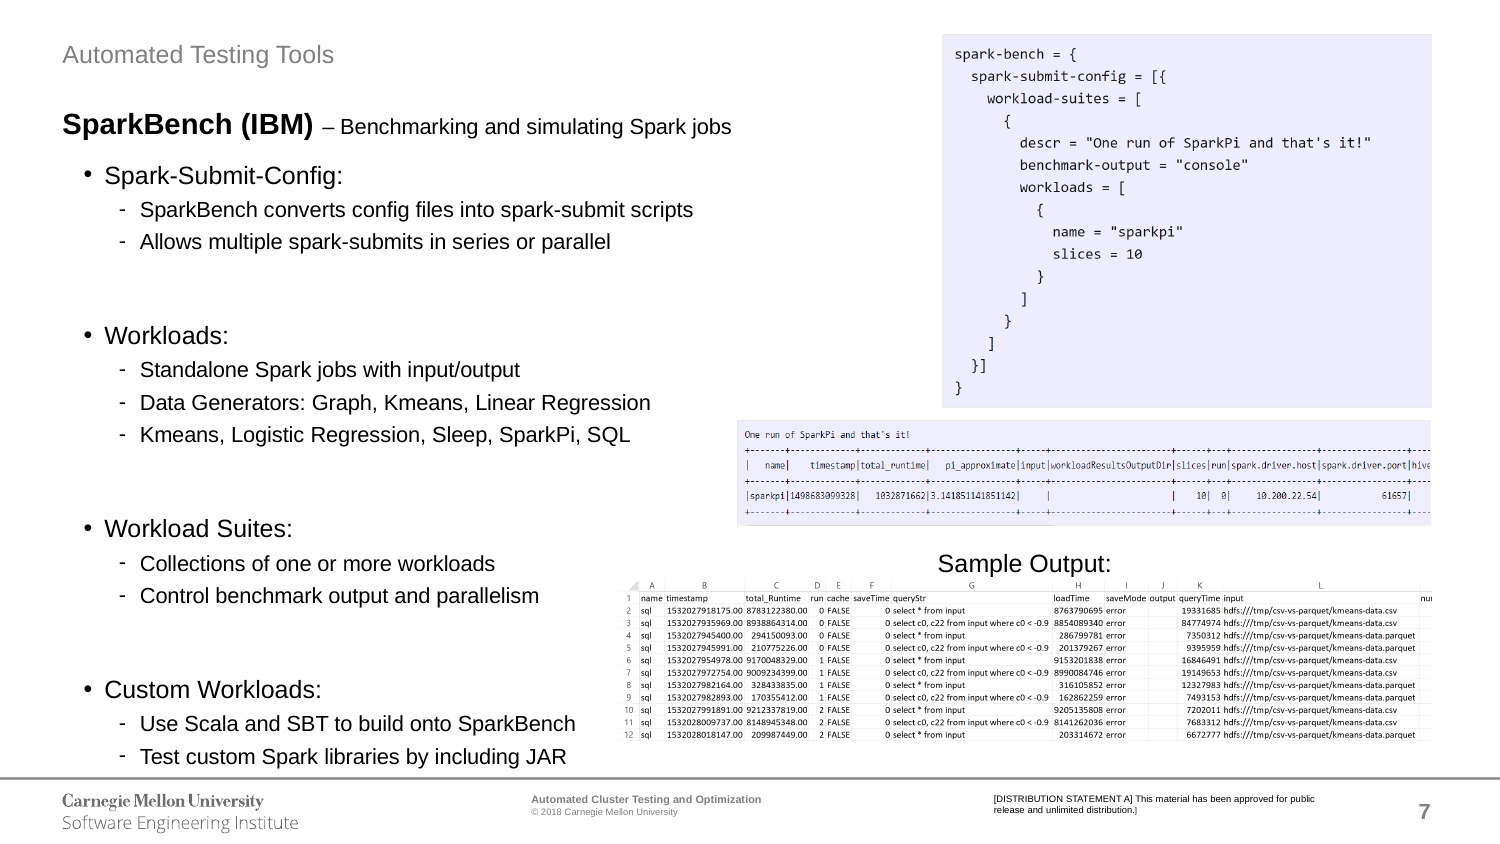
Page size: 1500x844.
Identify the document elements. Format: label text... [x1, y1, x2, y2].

picture [737, 420, 1432, 526]
picture [941, 34, 1432, 409]
text_box Sample Output: [937, 547, 1113, 577]
list SparkBench (IBM) – Benchmarking and simulating Spark jobs Spark-Submit-Config: SparkBench converts config files into spark-submit scripts Allows multiple spark-submits in series or parallel Workloads: Standalone Spark jobs with input/output Data Generators: Graph, Kmeans, Linear Regression Kmeans, Logistic Regression, Sleep, SparkPi, SQL Workload Suites: Collections of one or more workloads Control benchmark output and parallelism Custom Workloads: Use Scala and SBT to build onto SparkBench Test custom Spark libraries by including JAR [62, 105, 941, 164]
title Automated Testing Tools [62, 34, 850, 70]
picture [618, 577, 1432, 741]
